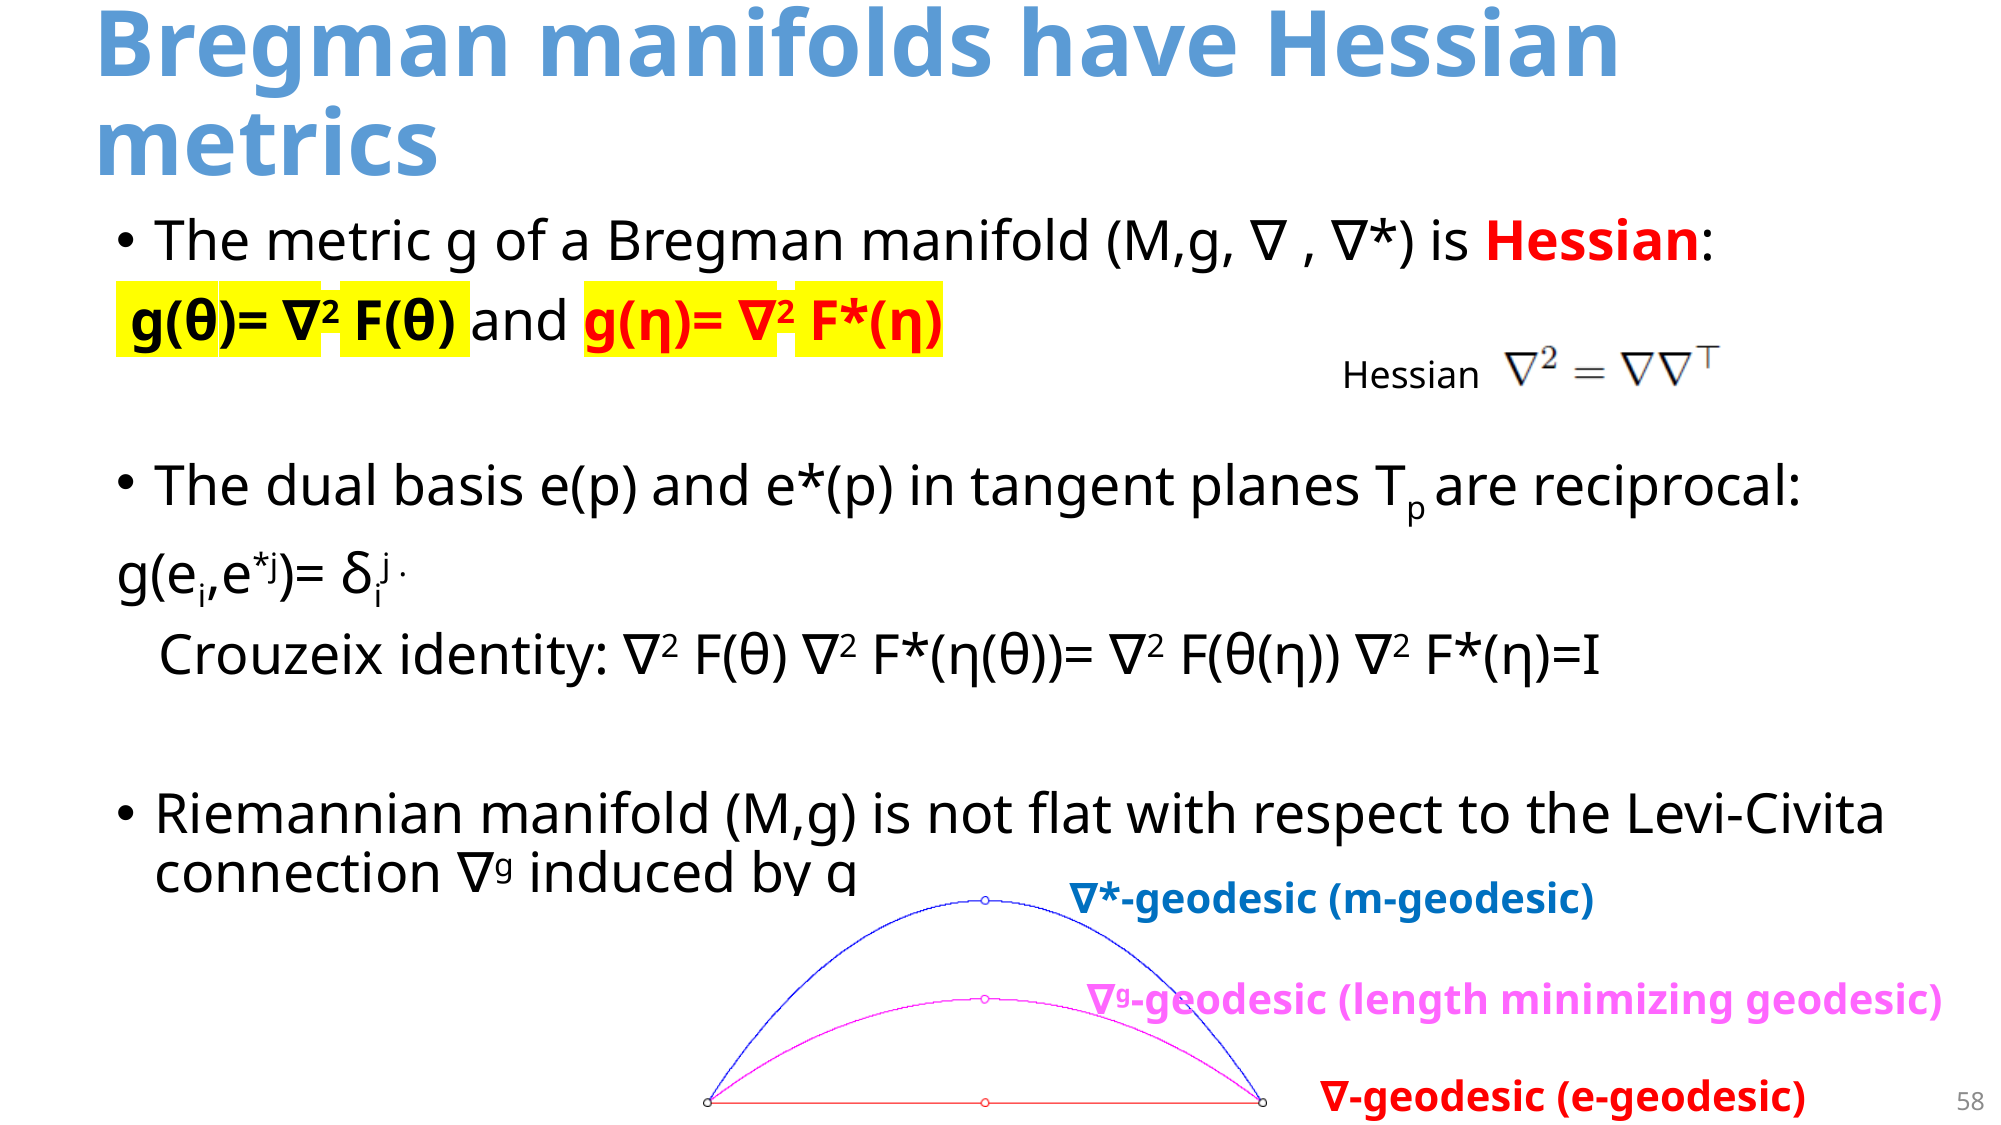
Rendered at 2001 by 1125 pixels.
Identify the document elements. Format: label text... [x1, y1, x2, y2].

picture [703, 896, 1267, 1107]
slide_number 58 [1848, 1072, 2000, 1125]
text_box ∇g-geodesic (length minimizing geodesic) [1267, 965, 2000, 1031]
text_box ∇*-geodesic (m-geodesic) [1054, 864, 1755, 930]
text_box ∇-geodesic (e-geodesic) [1305, 1062, 2000, 1125]
text_box Hessian [1327, 343, 1495, 404]
picture [1495, 335, 1732, 407]
title Bregman manifolds have Hessian metrics [78, 0, 1804, 205]
list The metric g of a Bregman manifold (M,g, ∇ , ∇*) is Hessian: g(θ)= ∇2 F(θ) and g(η)= ∇2 F*(η) The dual basis e(p) and e*(p) in tangent planes Tp are reciprocal: g(ei,e*j)= δij . Crouzeix identity: ∇2 F(θ) ∇2 F*(η(θ))= ∇2 F(θ(η)) ∇2 F*(η)=I Riemannian manifold (M,g) is not flat with respect to the Levi-Civita connection ∇g induced by g [101, 205, 1971, 920]
